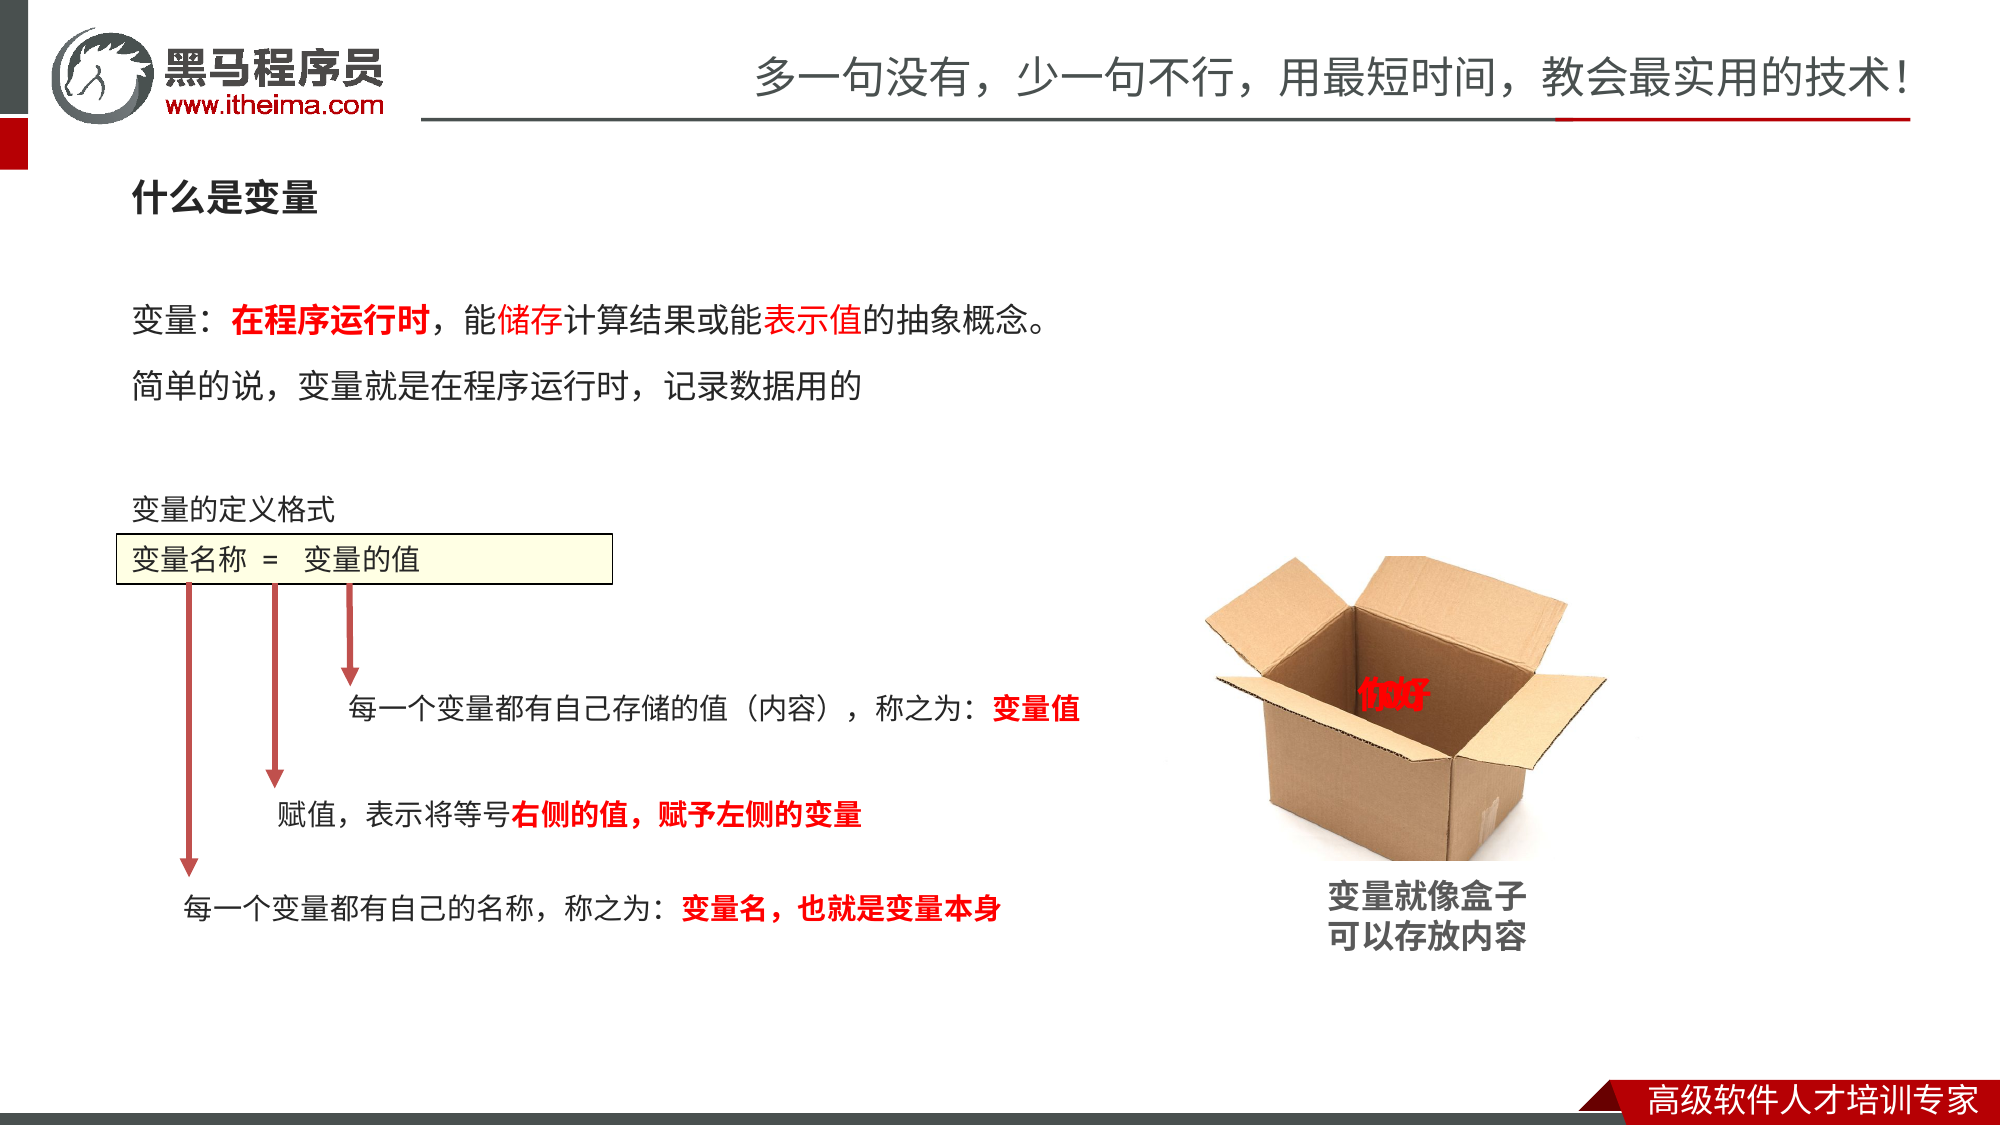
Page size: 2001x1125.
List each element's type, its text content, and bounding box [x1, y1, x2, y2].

text_box 每一个变量都有自己的名称，称之为：变量名，也就是变量本身 [169, 882, 1036, 933]
list 什么是变量 [116, 154, 1872, 239]
text_box 变量的定义格式 [116, 483, 984, 534]
text_box 变量就像盒子 可以存放内容 [1313, 869, 1660, 963]
text_box 赋值，表示将等号右侧的值，赋予左侧的变量 [263, 788, 1130, 839]
list 变量：在程序运行时，能储存计算结果或能表示值的抽象概念。 简单的说，变量就是在程序运行时，记录数据用的 [116, 271, 1872, 964]
picture [1142, 556, 1682, 861]
text_box 每一个变量都有自己存储的值（内容），称之为：变量值 [334, 683, 1137, 733]
picture [50, 26, 384, 125]
text_box 变量名称 = 变量的值 [116, 534, 613, 584]
